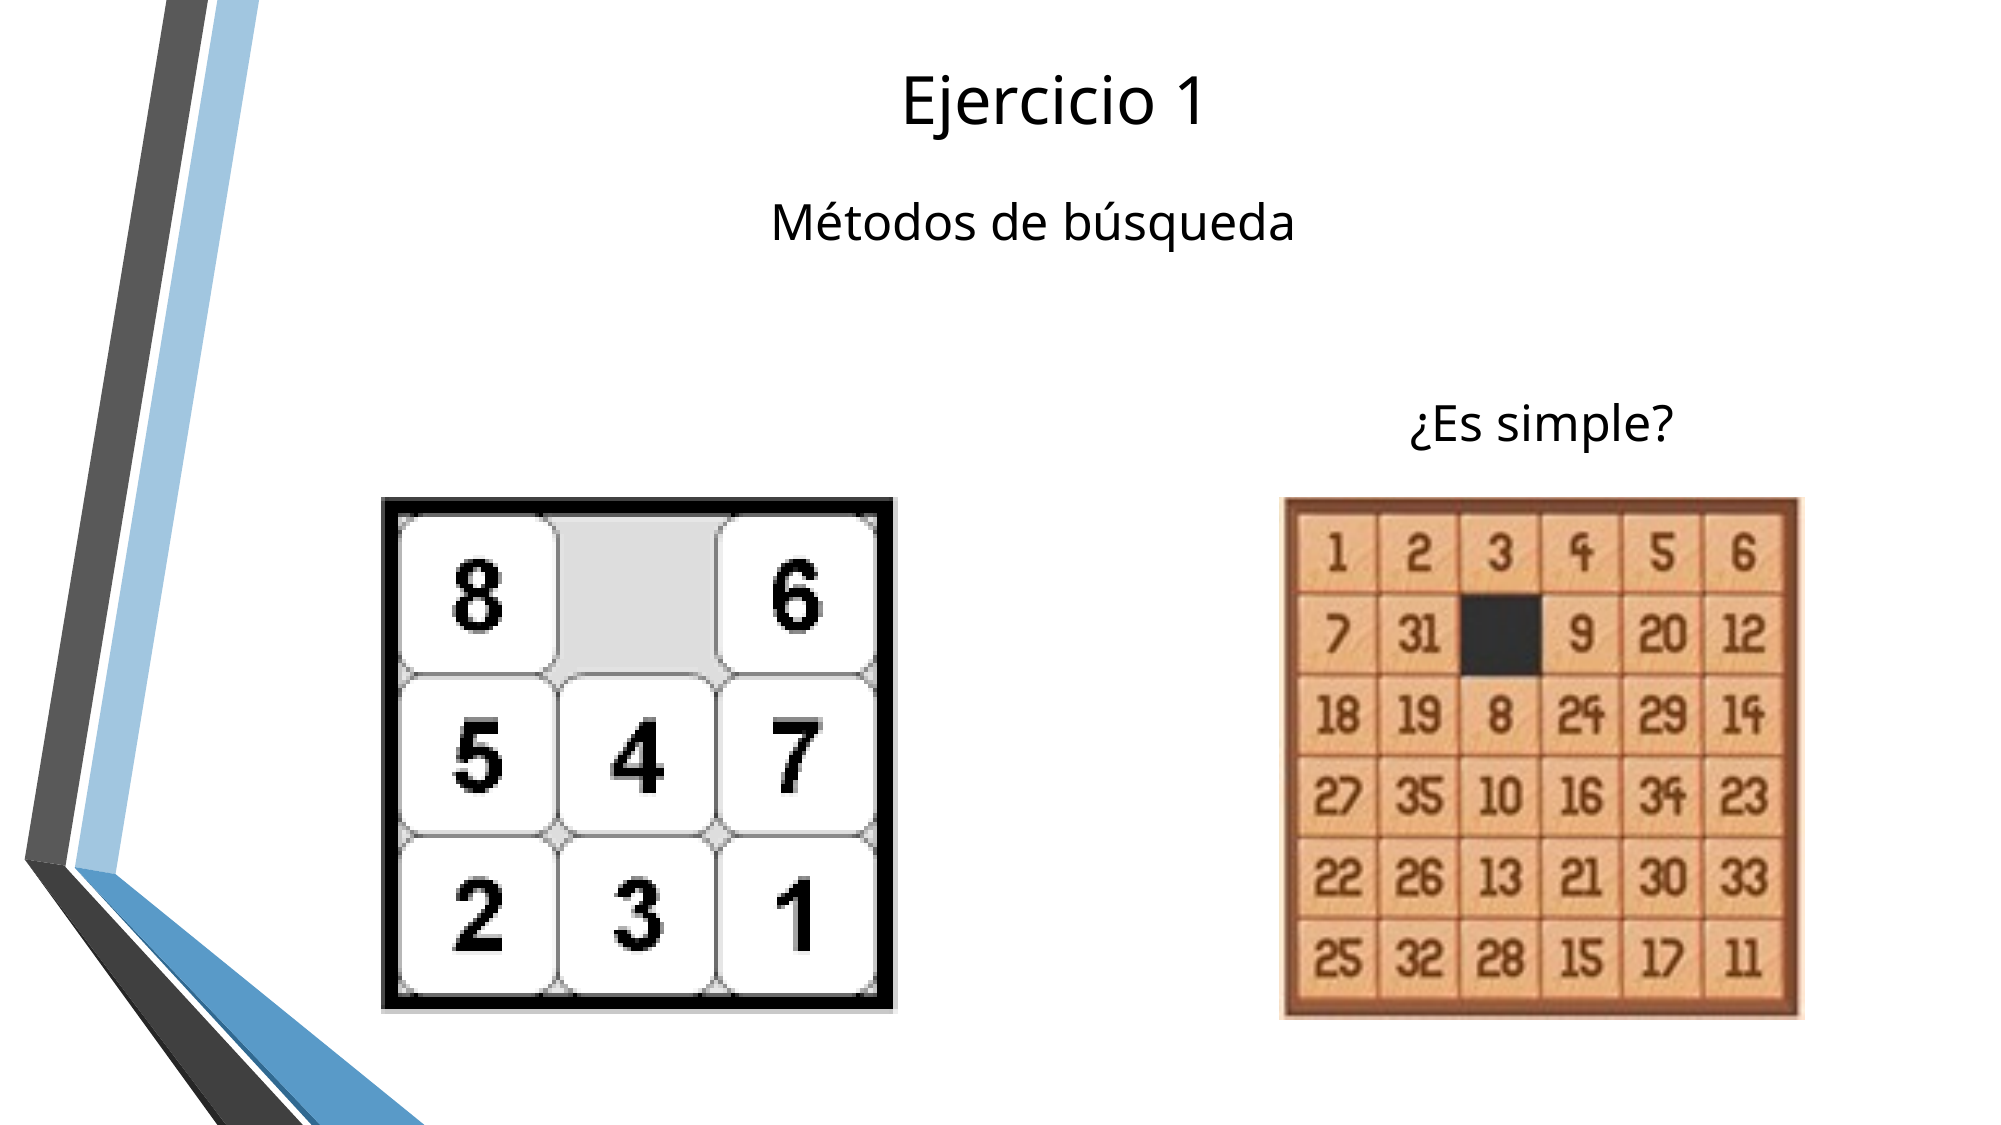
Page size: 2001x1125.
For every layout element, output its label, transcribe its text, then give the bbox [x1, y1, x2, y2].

title Ejercicio 1 [234, 50, 1879, 146]
text_box Métodos de búsqueda [755, 183, 1312, 258]
picture [1279, 497, 1805, 1020]
picture [373, 497, 898, 1014]
text_box ¿Es simple? [1395, 384, 1689, 460]
